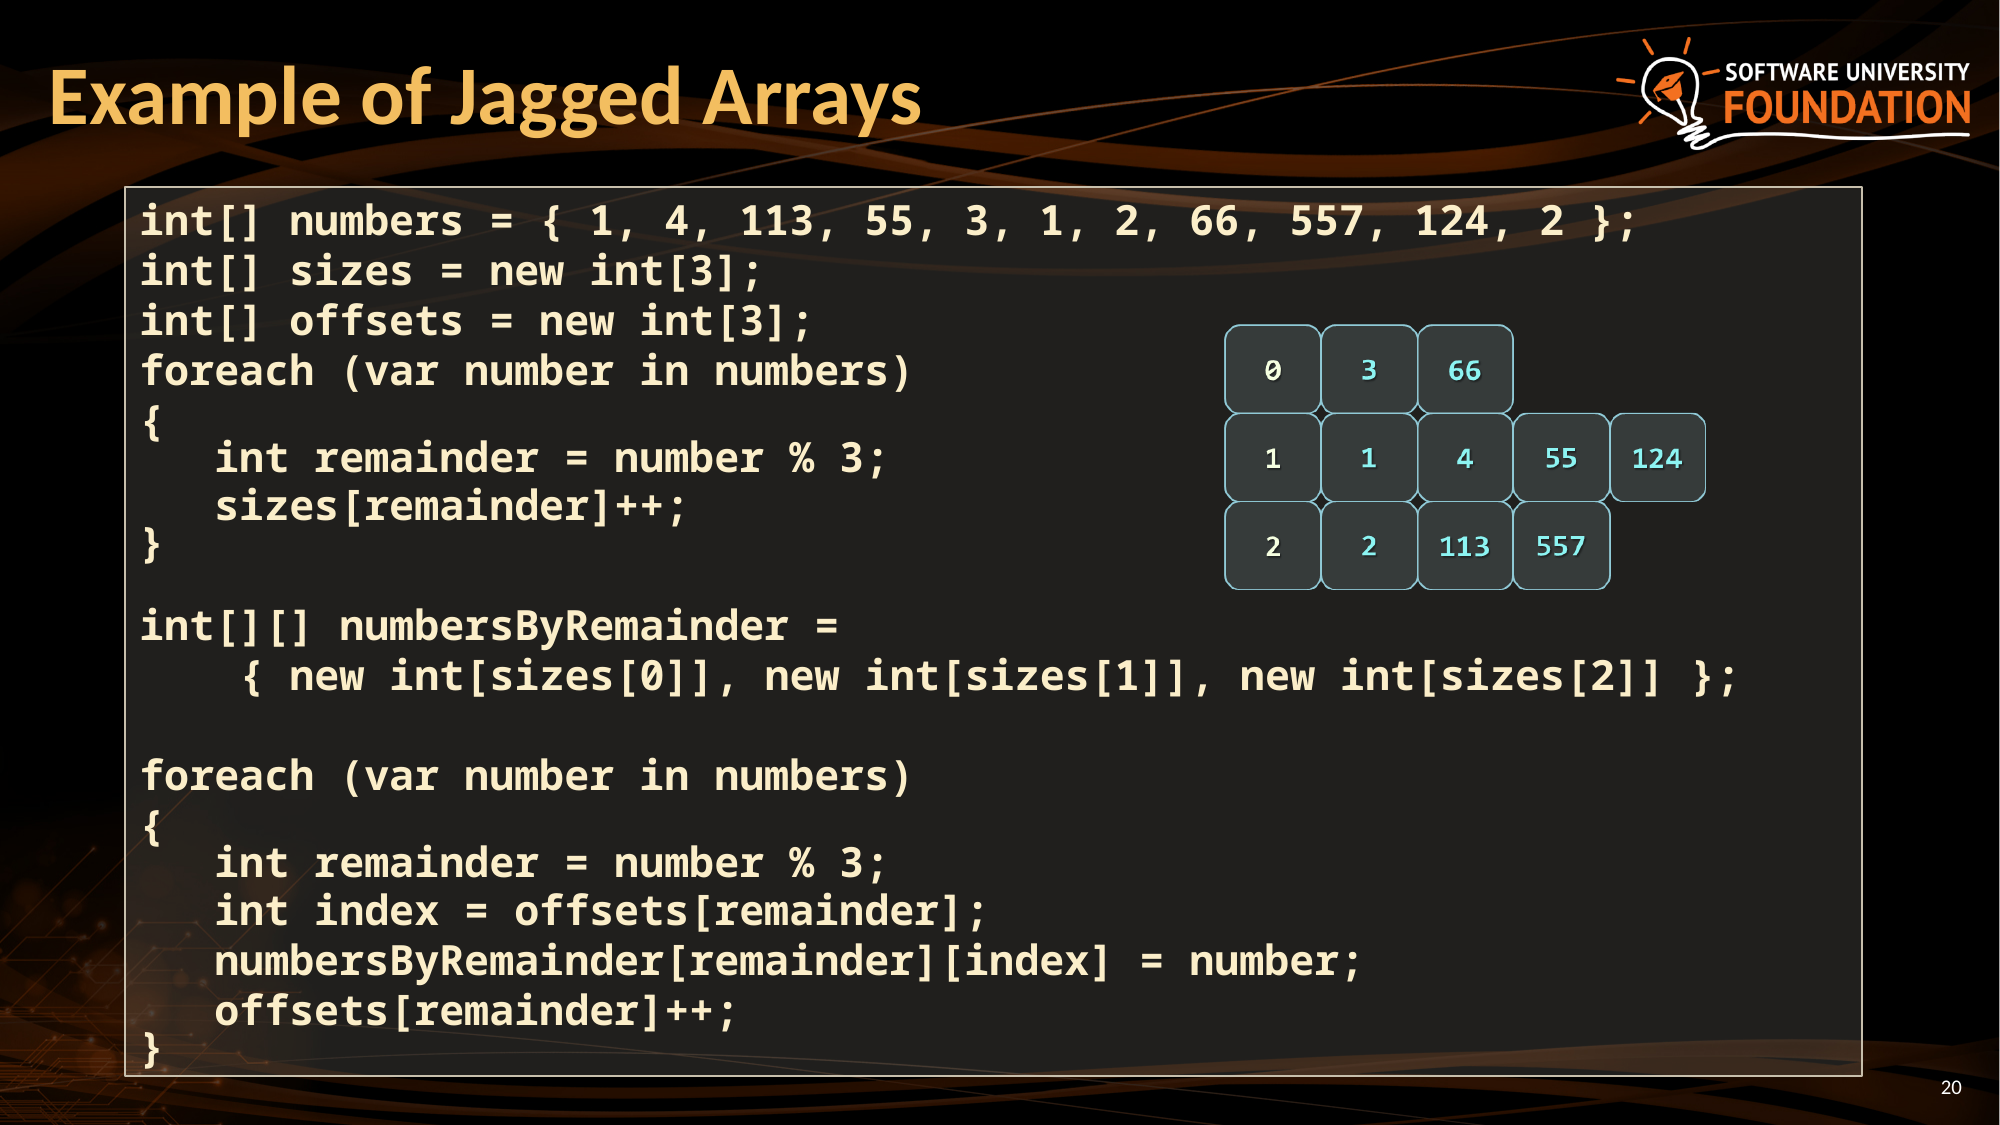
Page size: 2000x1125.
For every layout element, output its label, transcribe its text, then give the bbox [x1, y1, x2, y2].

slide_number 20 [1897, 1070, 1968, 1103]
picture [0, 0, 2000, 1125]
title Example of Jagged Arrays [30, 6, 1602, 189]
text_box int[] numbers = { 1, 4, 113, 55, 3, 1, 2, 66, 557, 124, 2 }; int[] sizes = new int[3]; int[] offsets = new int[3]; foreach (var number in numbers) { int remainder = number % 3; sizes[remainder]++; } int[][] numbersByRemainder = { new int[sizes[0]], new int[sizes[1]], new int[sizes[2]] }; foreach (var number in numbers) { int remainder = number % 3; int index = offsets[remainder]; numbersByRemainder[remainder][index] = number; offsets[remainder]++; } [124, 186, 1863, 1077]
